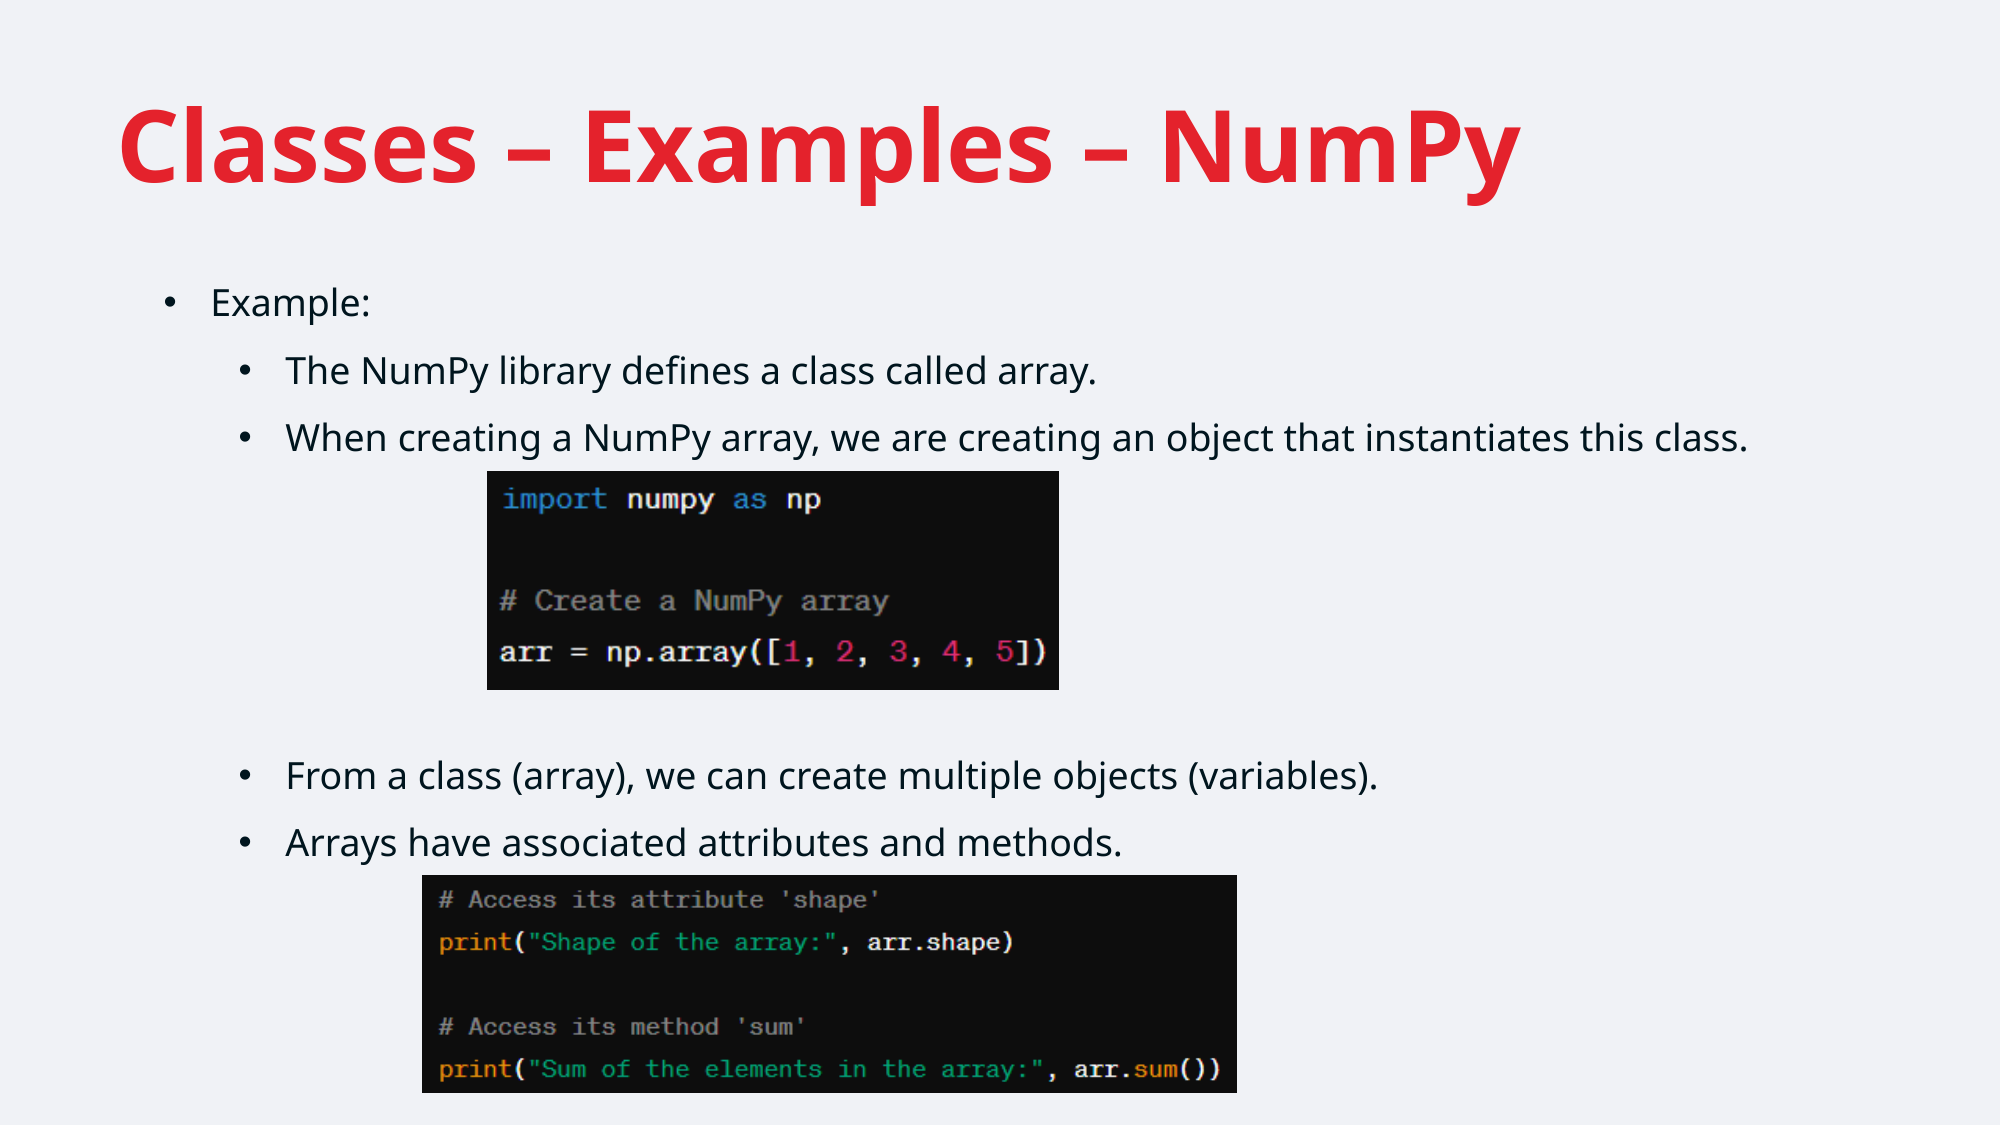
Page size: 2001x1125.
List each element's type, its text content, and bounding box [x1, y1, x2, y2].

picture [422, 875, 1237, 1093]
text_box Example: The NumPy library defines a class called array. When creating a NumPy array, we are creating an object that instantiates this class. From a class (array), we can create multiple objects (variables). Arrays have associated attributes and methods. [148, 249, 1975, 872]
title Classes – Examples – NumPy [101, 41, 1827, 260]
picture [486, 471, 1059, 690]
